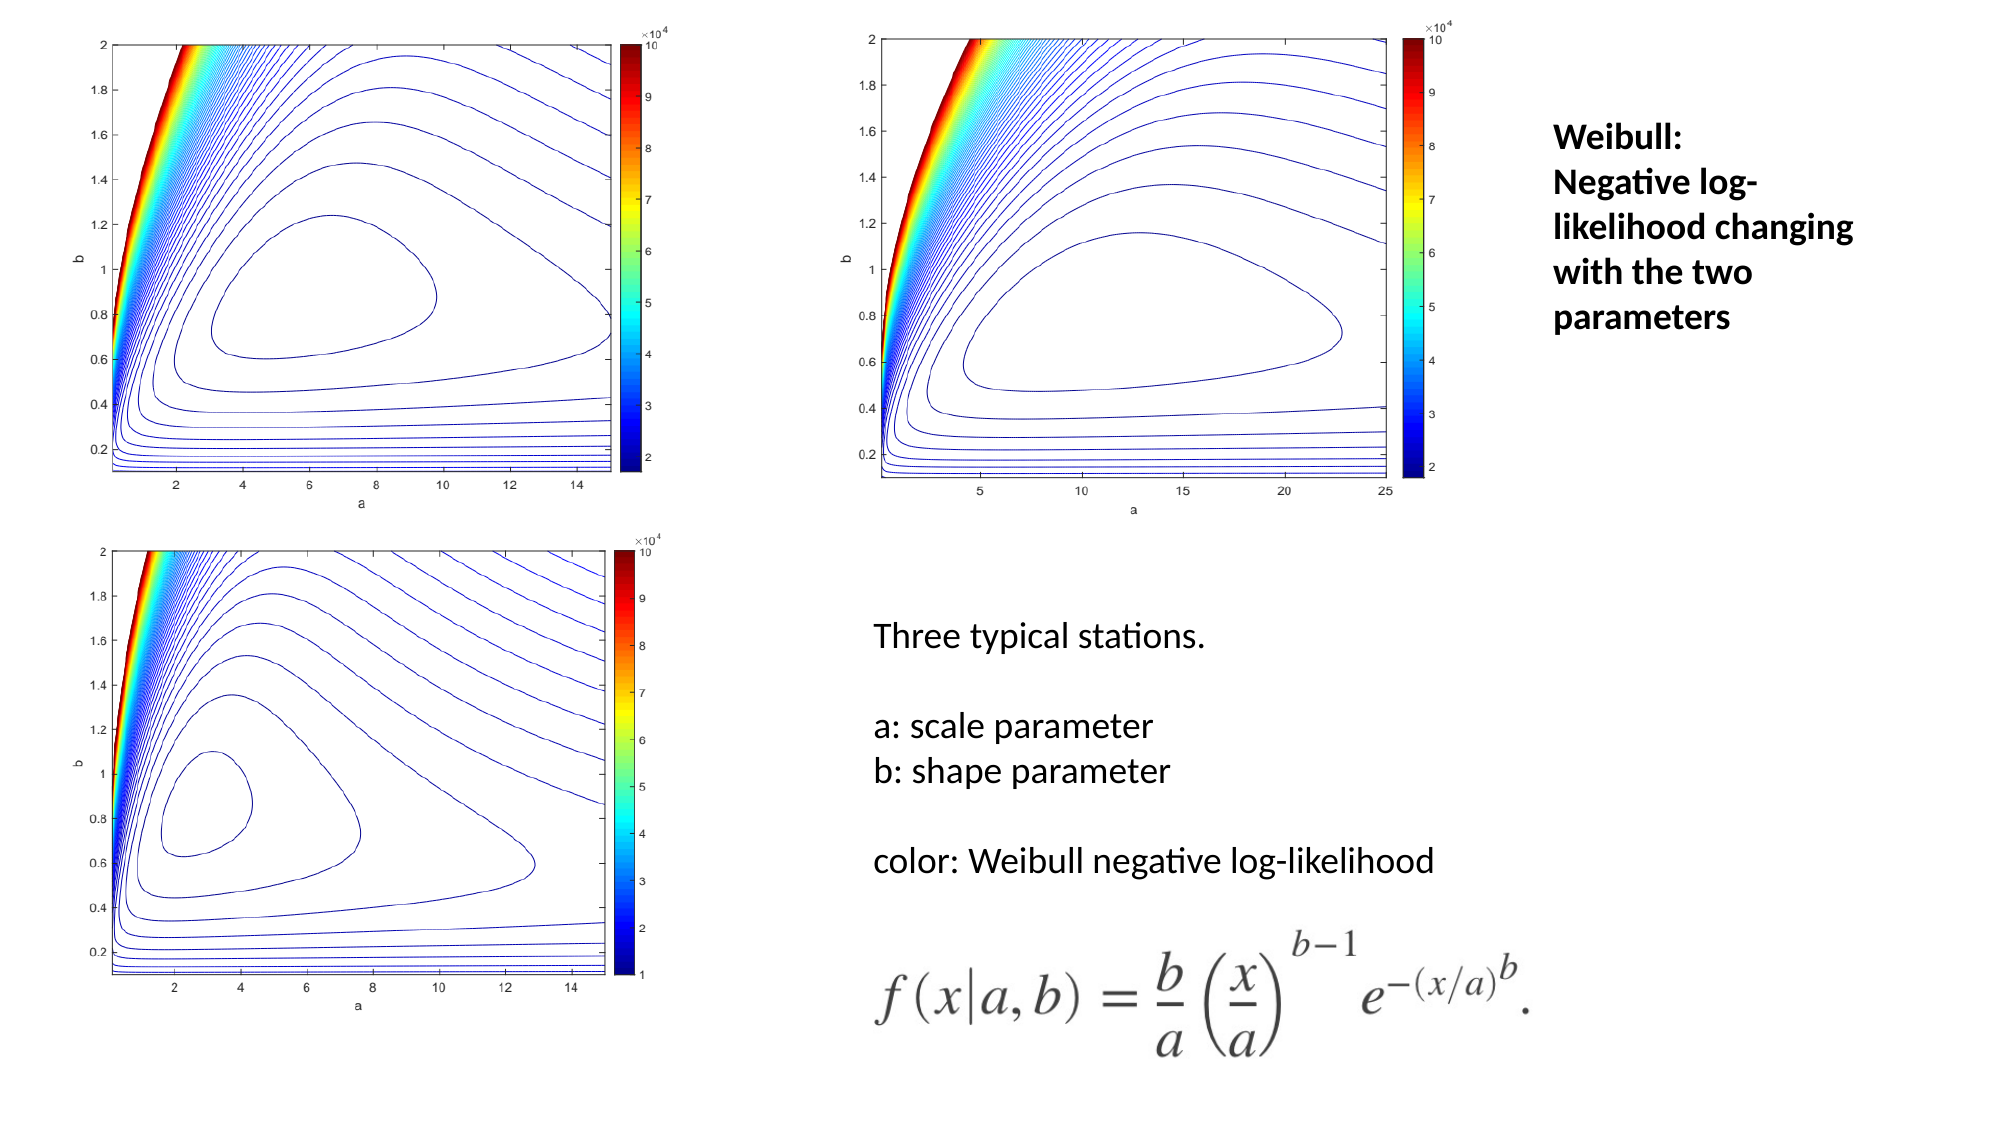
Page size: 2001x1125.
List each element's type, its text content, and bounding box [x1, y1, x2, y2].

picture [823, 891, 1618, 1113]
picture [796, 0, 1510, 534]
text_box Weibull: Negative log-likelihood changing with the two parameters [1538, 104, 1926, 345]
picture [29, 5, 725, 1029]
text_box Three typical stations. a: scale parameter b: shape parameter color: Weibull negative log-likelihood [858, 604, 1539, 889]
